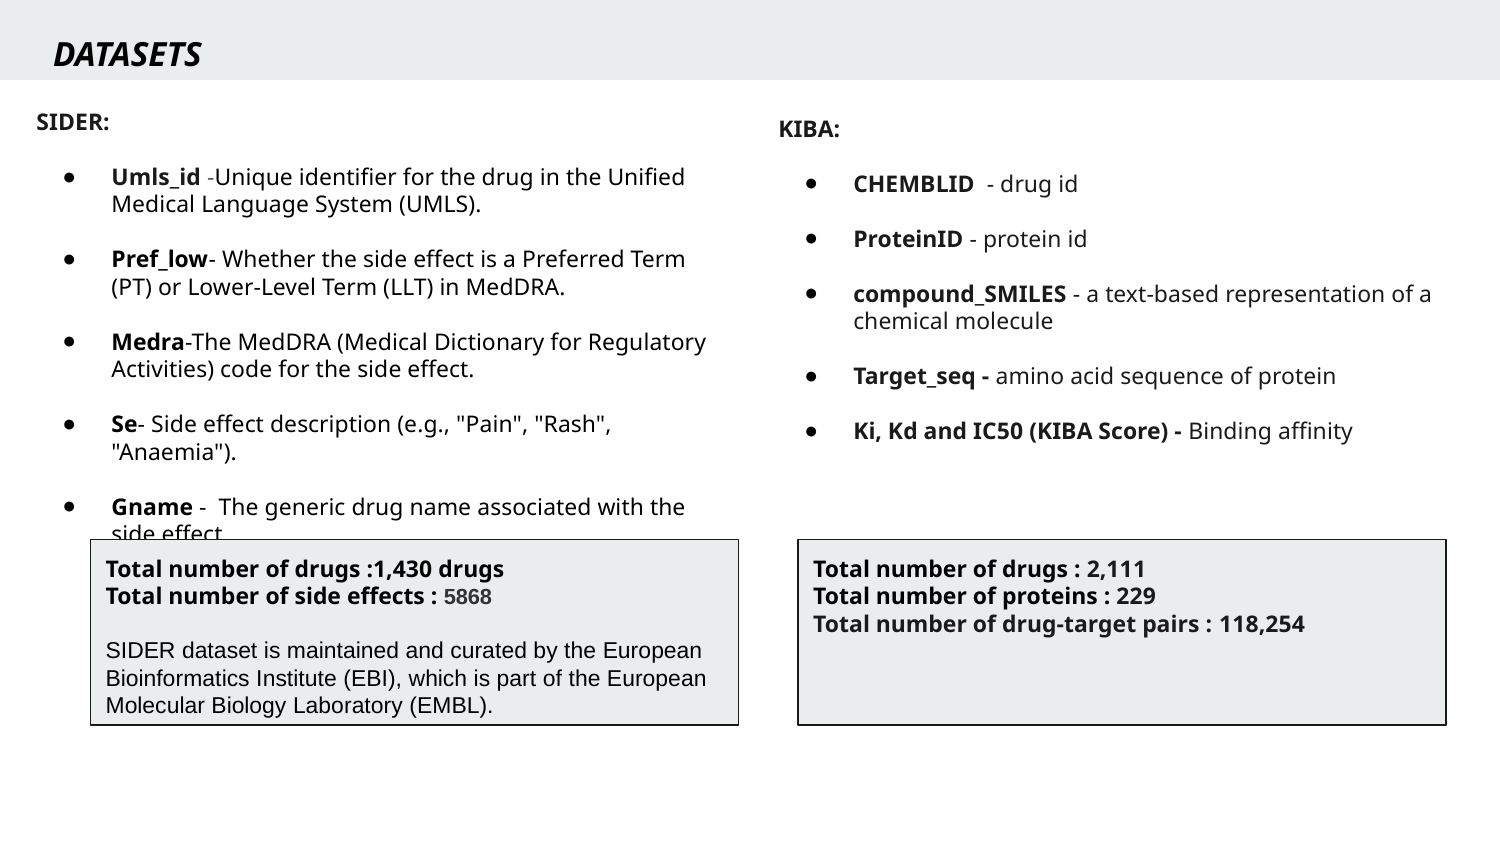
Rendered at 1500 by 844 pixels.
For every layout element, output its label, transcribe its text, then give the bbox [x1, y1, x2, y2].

text_box Total number of drugs : 2,111 Total number of proteins : 229 Total number of drug-target pairs : 118,254 [798, 539, 1447, 726]
text_box Total number of drugs :1,430 drugs Total number of side effects : 5868 SIDER dataset is maintained and curated by the European Bioinformatics Institute (EBI), which is part of the European Molecular Biology Laboratory (EMBL). [90, 539, 739, 726]
text_box KIBA: CHEMBLID - drug id ProteinID - protein id compound_SMILES - a text-based representation of a chemical molecule Target_seq - amino acid sequence of protein Ki, Kd and IC50 (KIBA Score) - Binding affinity [763, 99, 1481, 457]
text_box DATASETS [38, 12, 1414, 83]
text_box SIDER: Umls_id -Unique identifier for the drug in the Unified Medical Language System (UMLS). Pref_low- Whether the side effect is a Preferred Term (PT) or Lower-Level Term (LLT) in MedDRA. Medra-The MedDRA (Medical Dictionary for Regulatory Activities) code for the side effect. Se- Side effect description (e.g., "Pain", "Rash", "Anaemia"). Gname - The generic drug name associated with the side effect. [21, 92, 739, 785]
